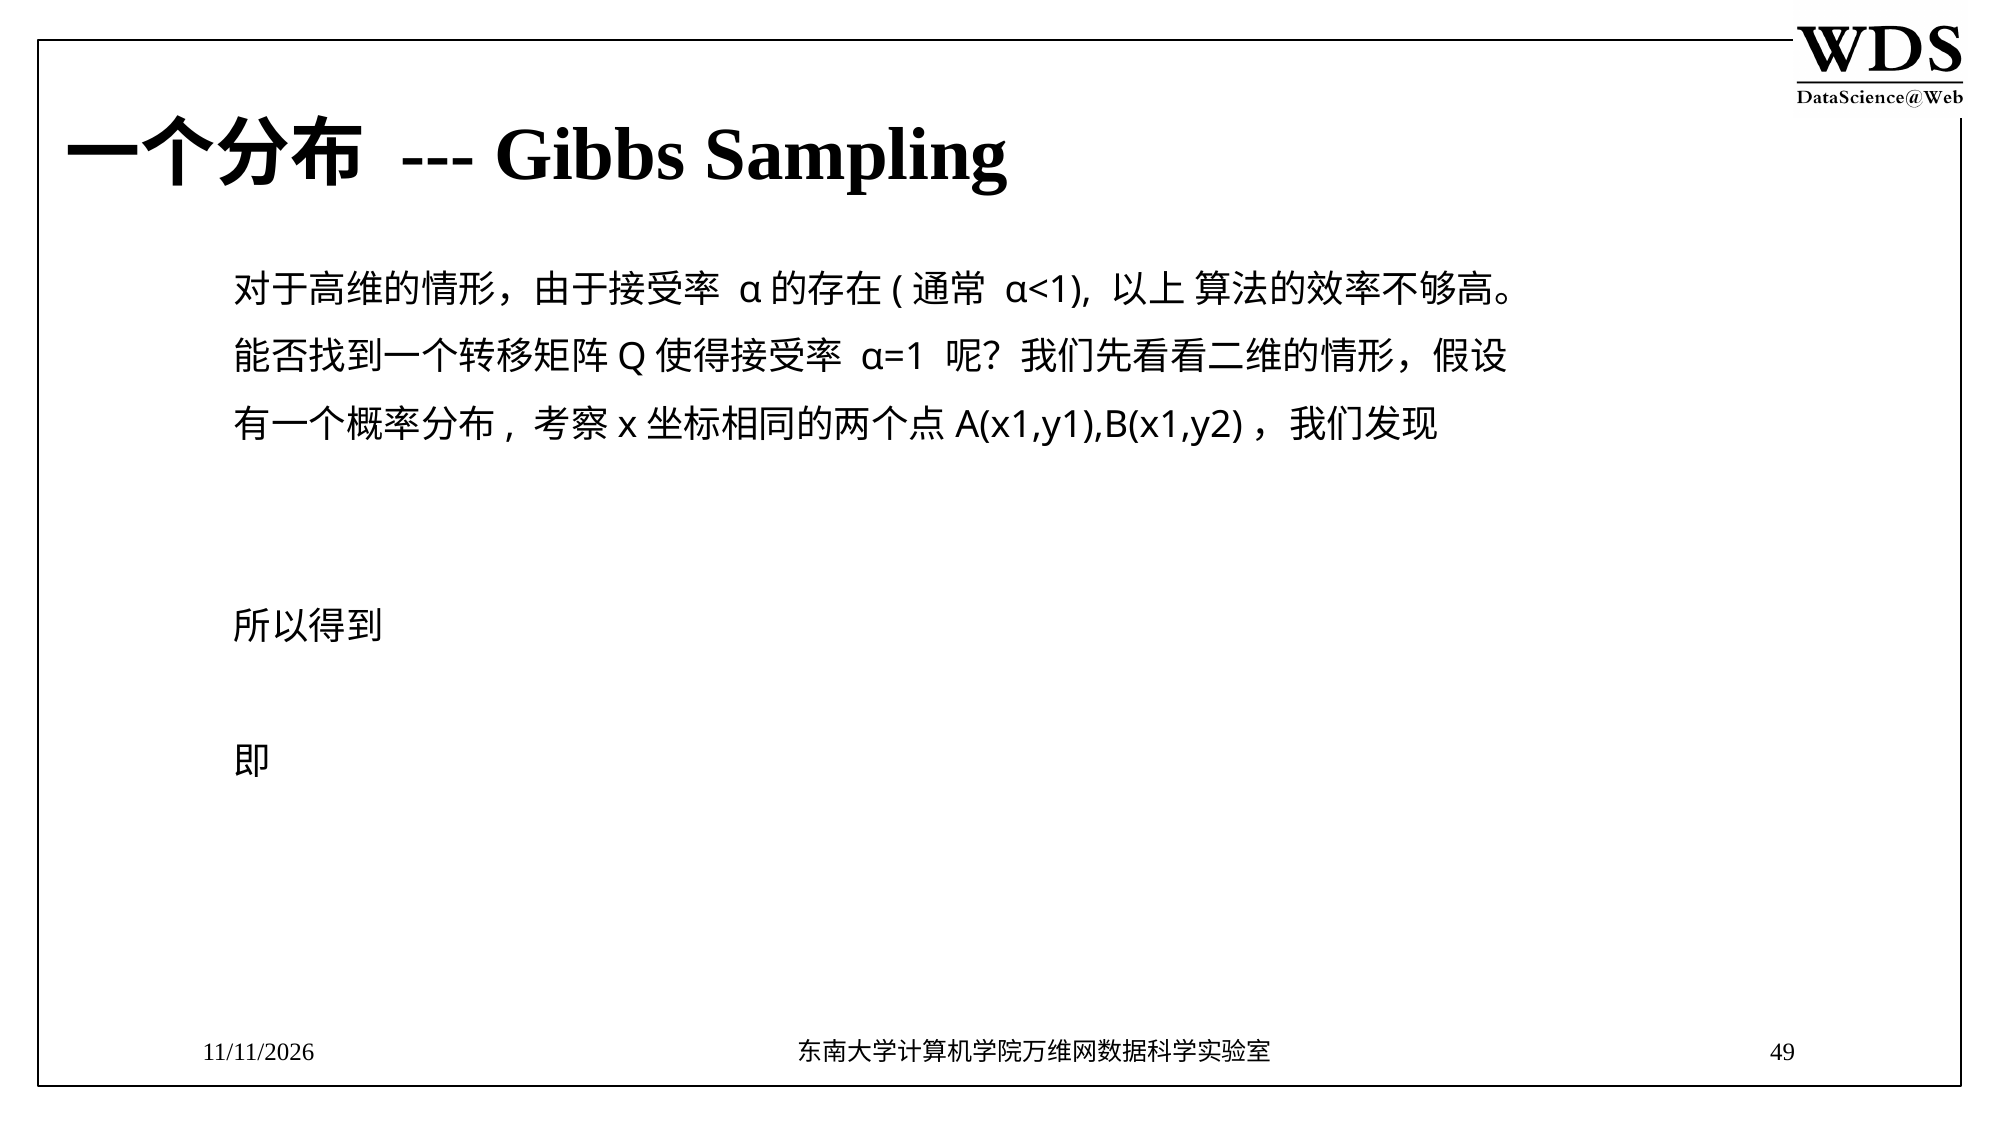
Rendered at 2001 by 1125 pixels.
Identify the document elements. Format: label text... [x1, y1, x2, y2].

slide_number 49 [1530, 1020, 1811, 1081]
picture [1793, 0, 1968, 118]
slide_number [187, 1020, 570, 1081]
title 一个分布 --- Gibbs Sampling [50, 44, 1722, 267]
footer 东南大学计算机学院万维网数据科学实验室 [647, 1020, 1422, 1081]
